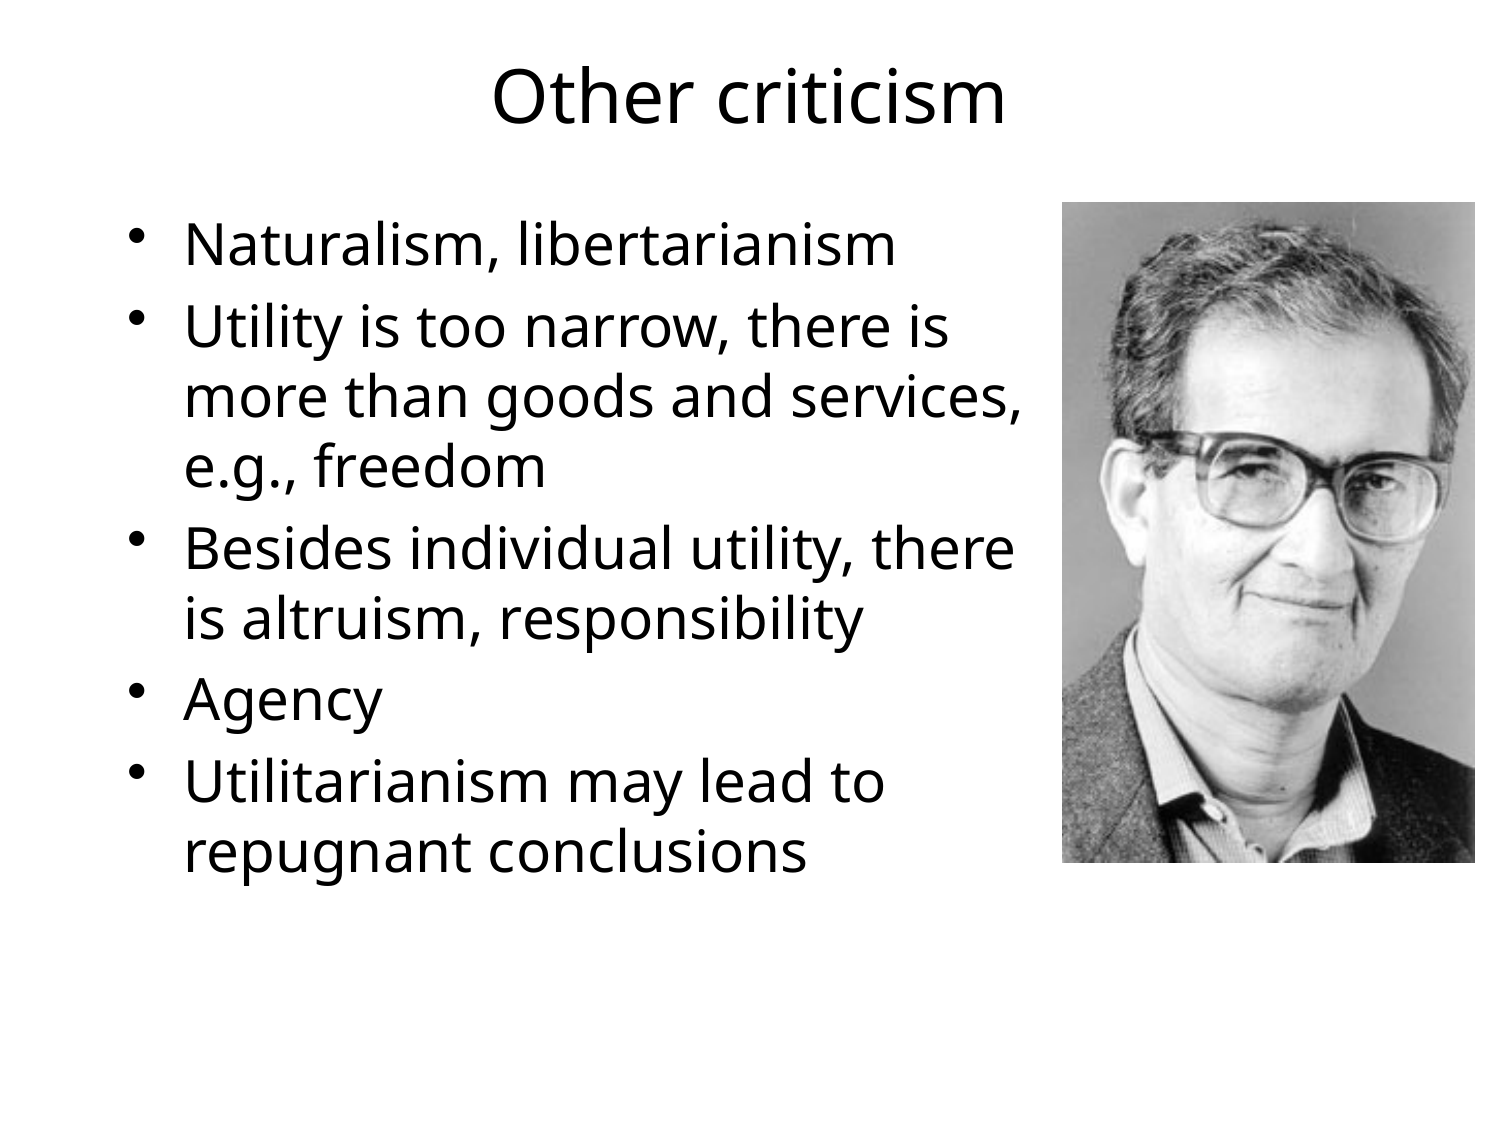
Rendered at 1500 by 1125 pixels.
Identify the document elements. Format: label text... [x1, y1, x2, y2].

title Other criticism [112, 0, 1388, 188]
list Naturalism, libertarianism Utility is too narrow, there is more than goods and services, e.g., freedom Besides individual utility, there is altruism, responsibility Agency Utilitarianism may lead to repugnant conclusions [112, 199, 1088, 876]
picture [1062, 202, 1476, 863]
